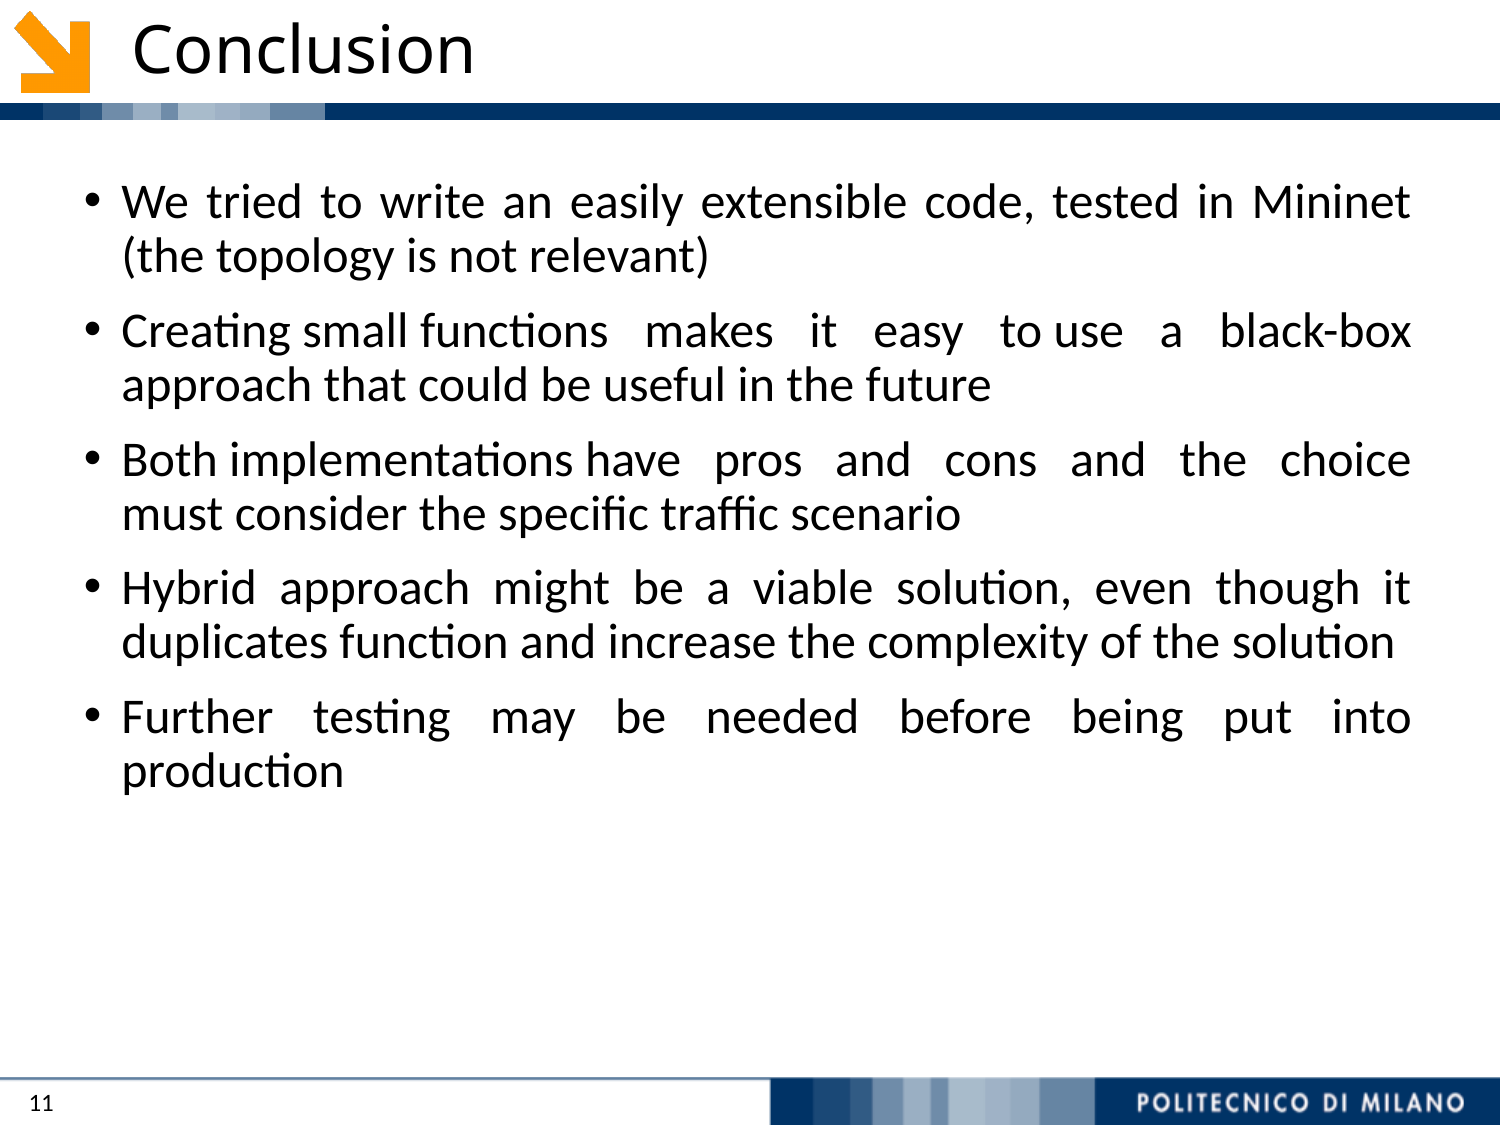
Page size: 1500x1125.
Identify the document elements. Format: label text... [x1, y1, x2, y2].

slide_number 11 [0, 1077, 69, 1125]
title Conclusion [116, 21, 1411, 82]
picture [13, 10, 90, 93]
picture [69, 1077, 1500, 1125]
list We tried to write an easily extensible code, tested in Mininet (the topology is not relevant) Creating small functions makes it easy to use a black-box approach that could be useful in the future Both implementations have pros and cons and the choice must consider the specific traffic scenario Hybrid approach might be a viable solution, even though it duplicates function and increase the complexity of the solution Further testing may be needed before being put into production [68, 167, 1428, 913]
picture [0, 103, 1500, 120]
